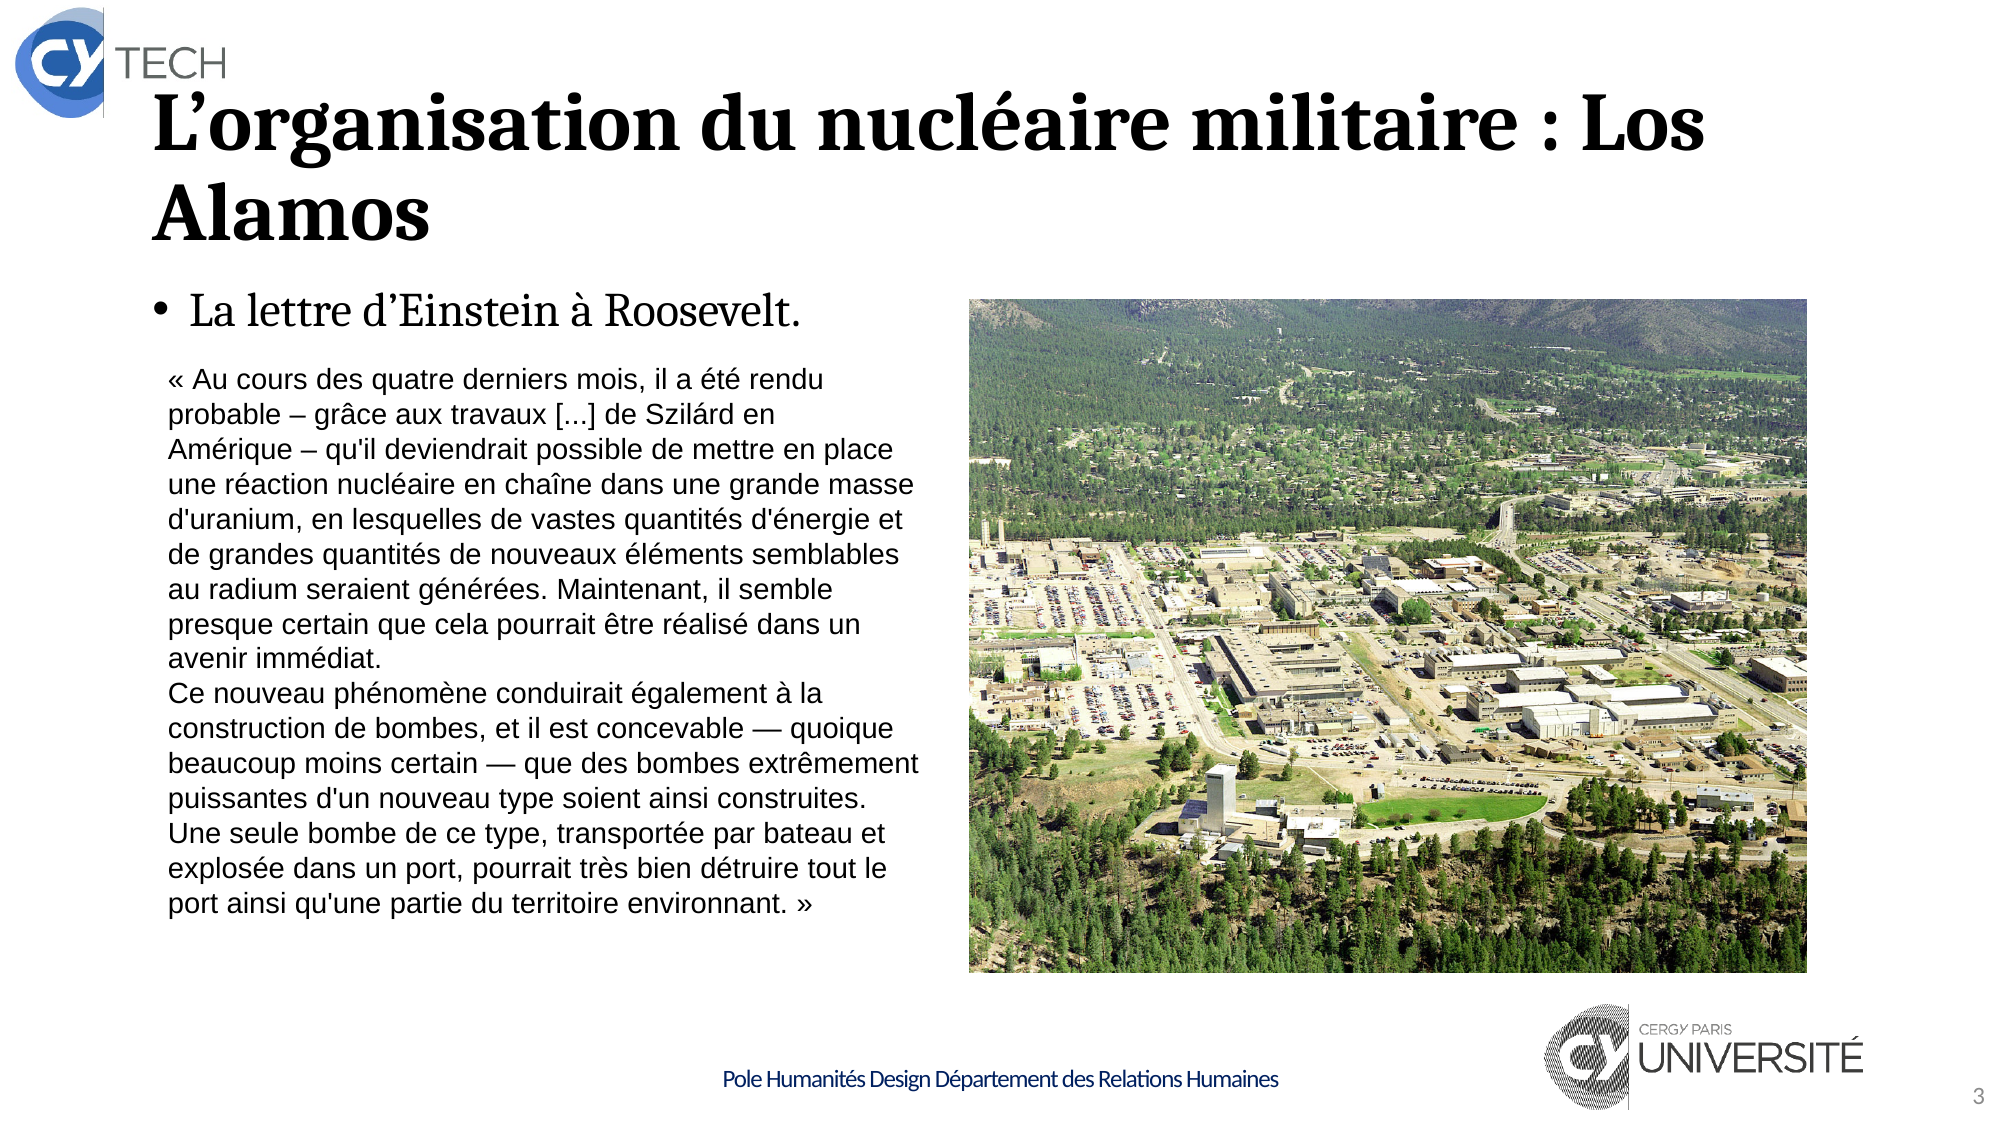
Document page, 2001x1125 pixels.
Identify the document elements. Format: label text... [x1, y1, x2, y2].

picture [969, 299, 1807, 973]
picture [11, 5, 225, 118]
picture [1544, 1004, 1863, 1110]
list La lettre d’Einstein à Roosevelt. [137, 278, 907, 346]
slide_number 3 [1550, 1065, 2000, 1125]
text_box « Au cours des quatre derniers mois, il a été rendu probable – grâce aux travaux [...] de Szilárd en Amérique – qu'il deviendrait possible de mettre en place une réaction nucléaire en chaîne dans une grande masse d'uranium, en lesquelles de vastes quantités d'énergie et de grandes quantités de nouveaux éléments semblables au radium seraient générées. Maintenant, il semble presque certain que cela pourrait être réalisé dans un avenir immédiat. Ce nouveau phénomène conduirait également à la construction de bombes, et il est concevable — quoique beaucoup moins certain — que des bombes extrêmement puissantes d'un nouveau type soient ainsi construites. Une seule bombe de ce type, transportée par bateau et explosée dans un port, pourrait très bien détruire tout le port ainsi qu'une partie du territoire environnant. » [153, 352, 938, 927]
title L’organisation du nucléaire militaire : Los Alamos [137, 59, 1863, 278]
